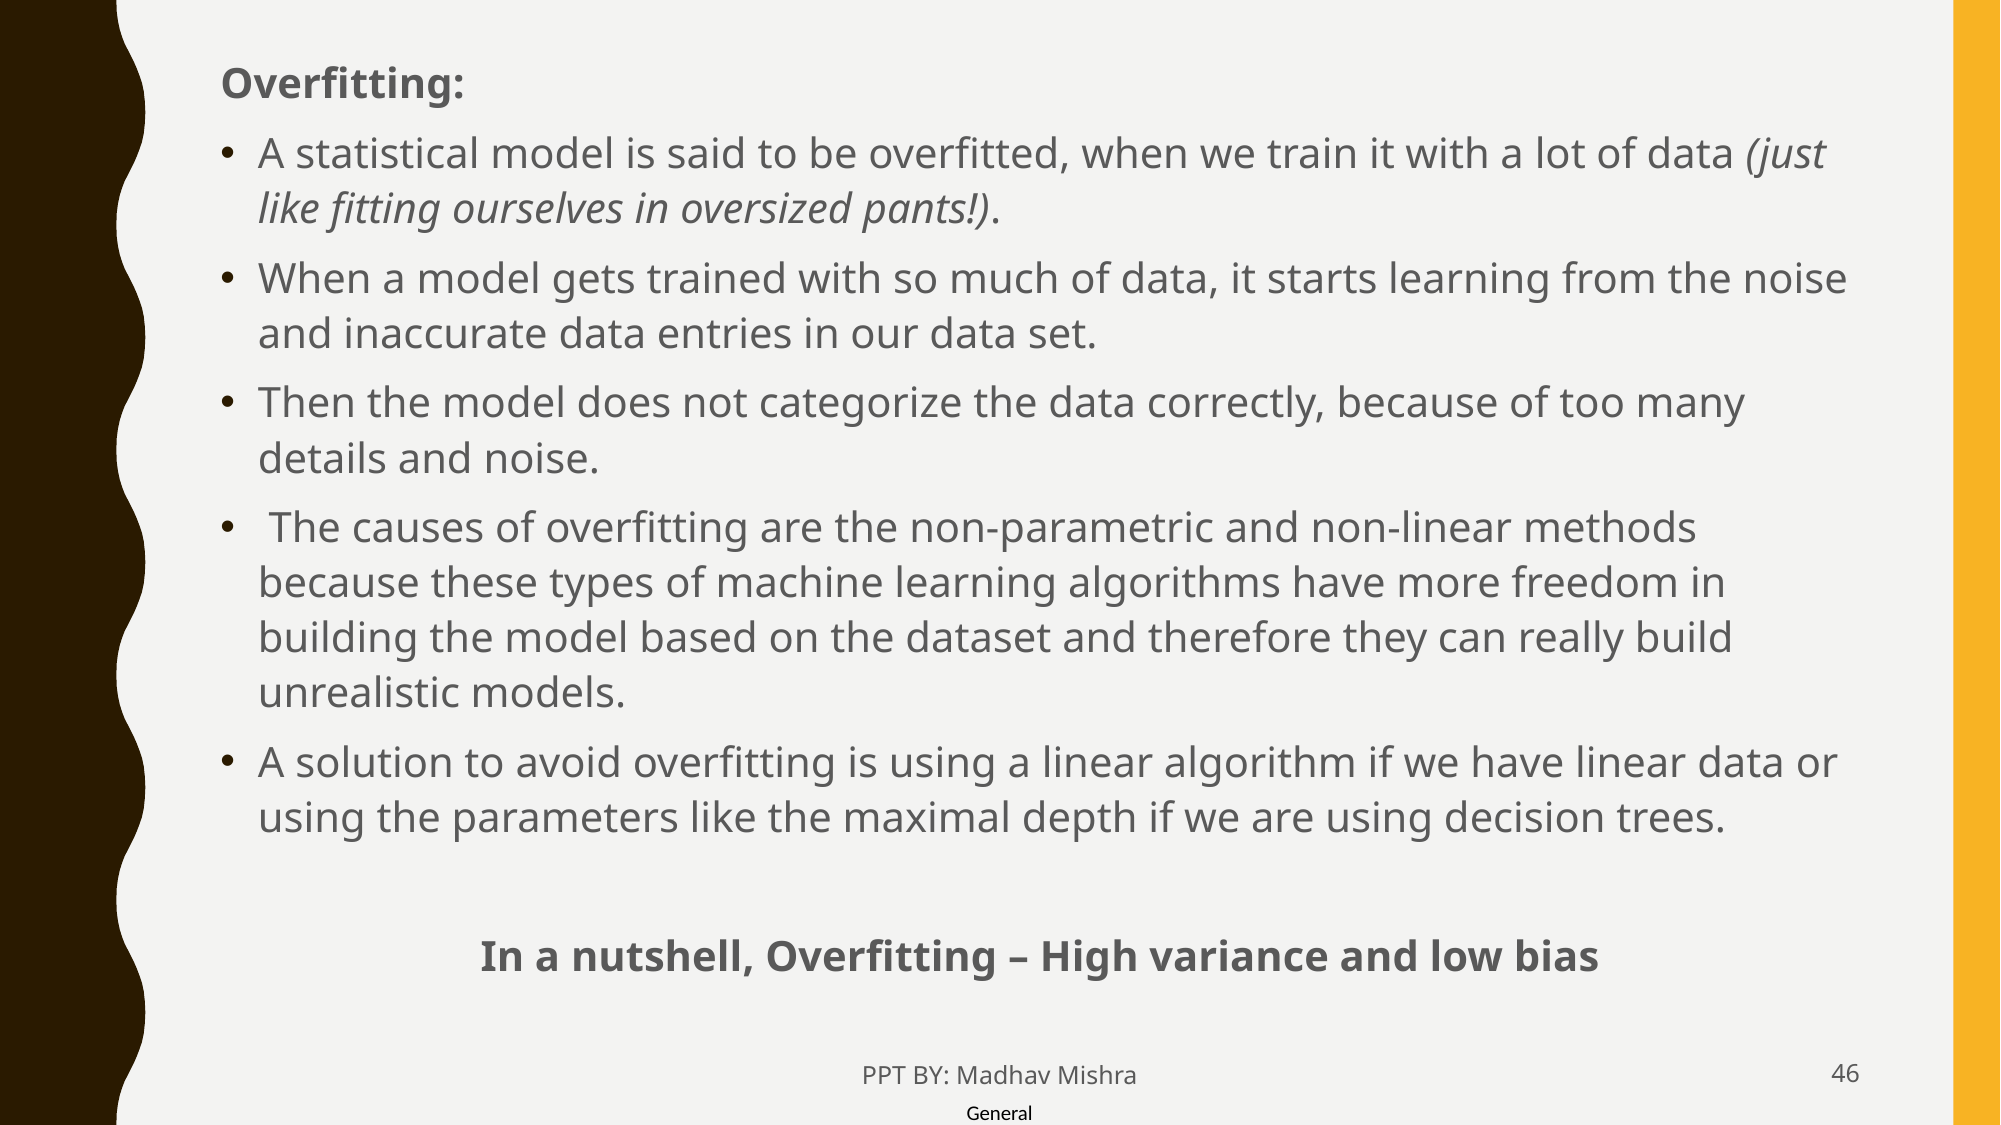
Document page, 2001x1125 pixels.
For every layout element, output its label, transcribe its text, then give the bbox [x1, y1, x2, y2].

list Overfitting: A statistical model is said to be overfitted, when we train it with a lot of data (just like fitting ourselves in oversized pants!). When a model gets trained with so much of data, it starts learning from the noise and inaccurate data entries in our data set. Then the model does not categorize the data correctly, because of too many details and noise. The causes of overfitting are the non-parametric and non-linear methods because these types of machine learning algorithms have more freedom in building the model based on the dataset and therefore they can really build unrealistic models. A solution to avoid overfitting is using a linear algorithm if we have linear data or using the parameters like the maximal depth if we are using decision trees. In a nutshell, Overfitting – High variance and low bias [205, 44, 1875, 1046]
slide_number 46 [1412, 1045, 1875, 1103]
footer PPT BY: Madhav Mishra [662, 1045, 1338, 1103]
